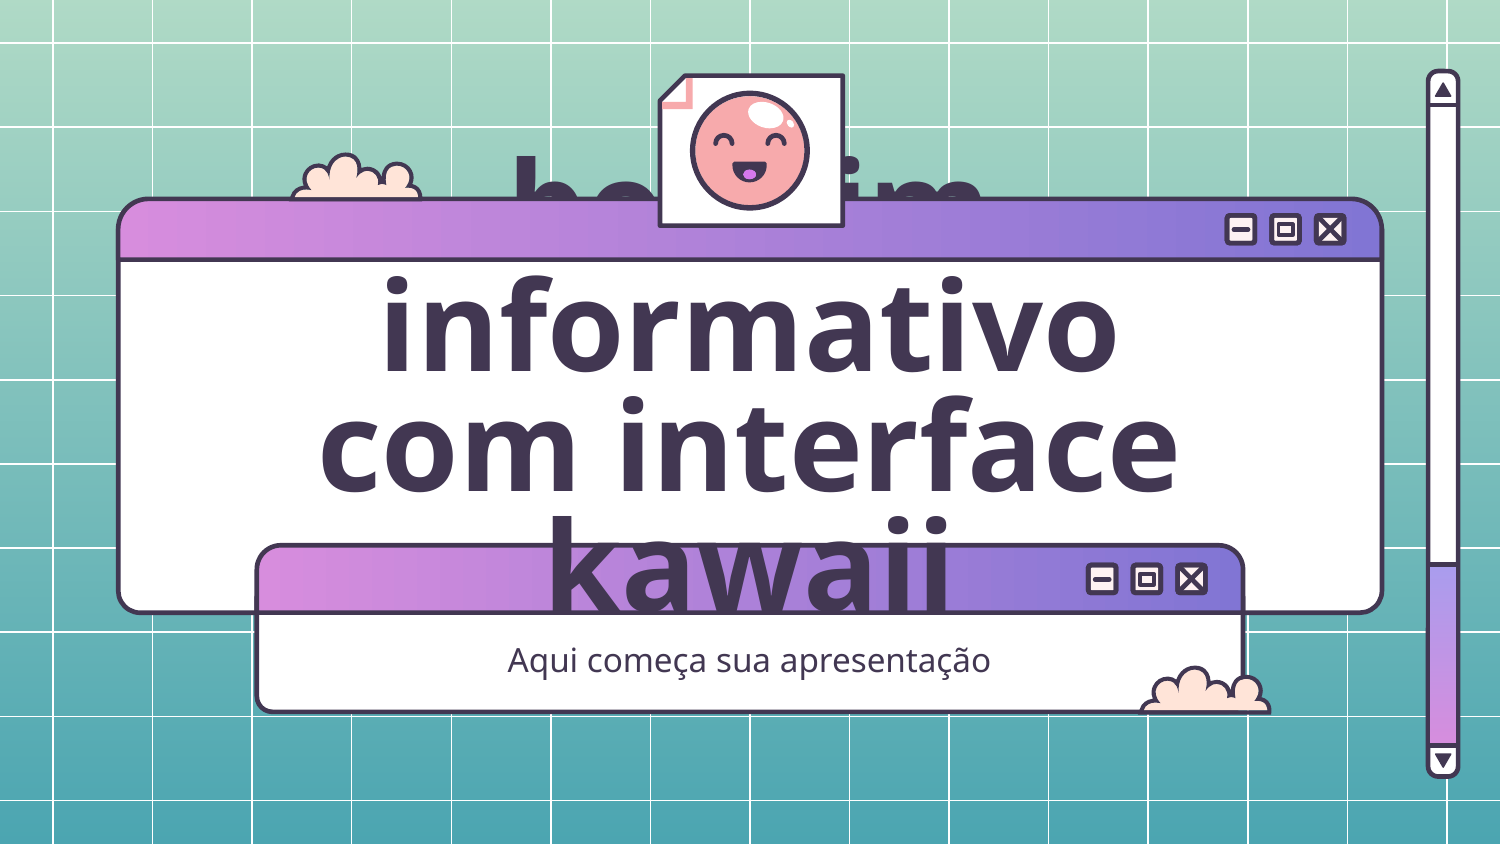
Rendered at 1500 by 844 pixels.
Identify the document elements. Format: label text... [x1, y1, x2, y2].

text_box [689, 90, 811, 211]
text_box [256, 545, 1244, 713]
text_box [1316, 215, 1345, 243]
title boletim informativo com interface kawaii [221, 260, 1279, 531]
text_box [118, 260, 1382, 613]
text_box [659, 75, 844, 226]
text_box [1137, 665, 1272, 715]
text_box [288, 152, 423, 202]
text_box [1228, 215, 1254, 243]
text_box [118, 198, 1382, 260]
text_box [1271, 215, 1300, 243]
